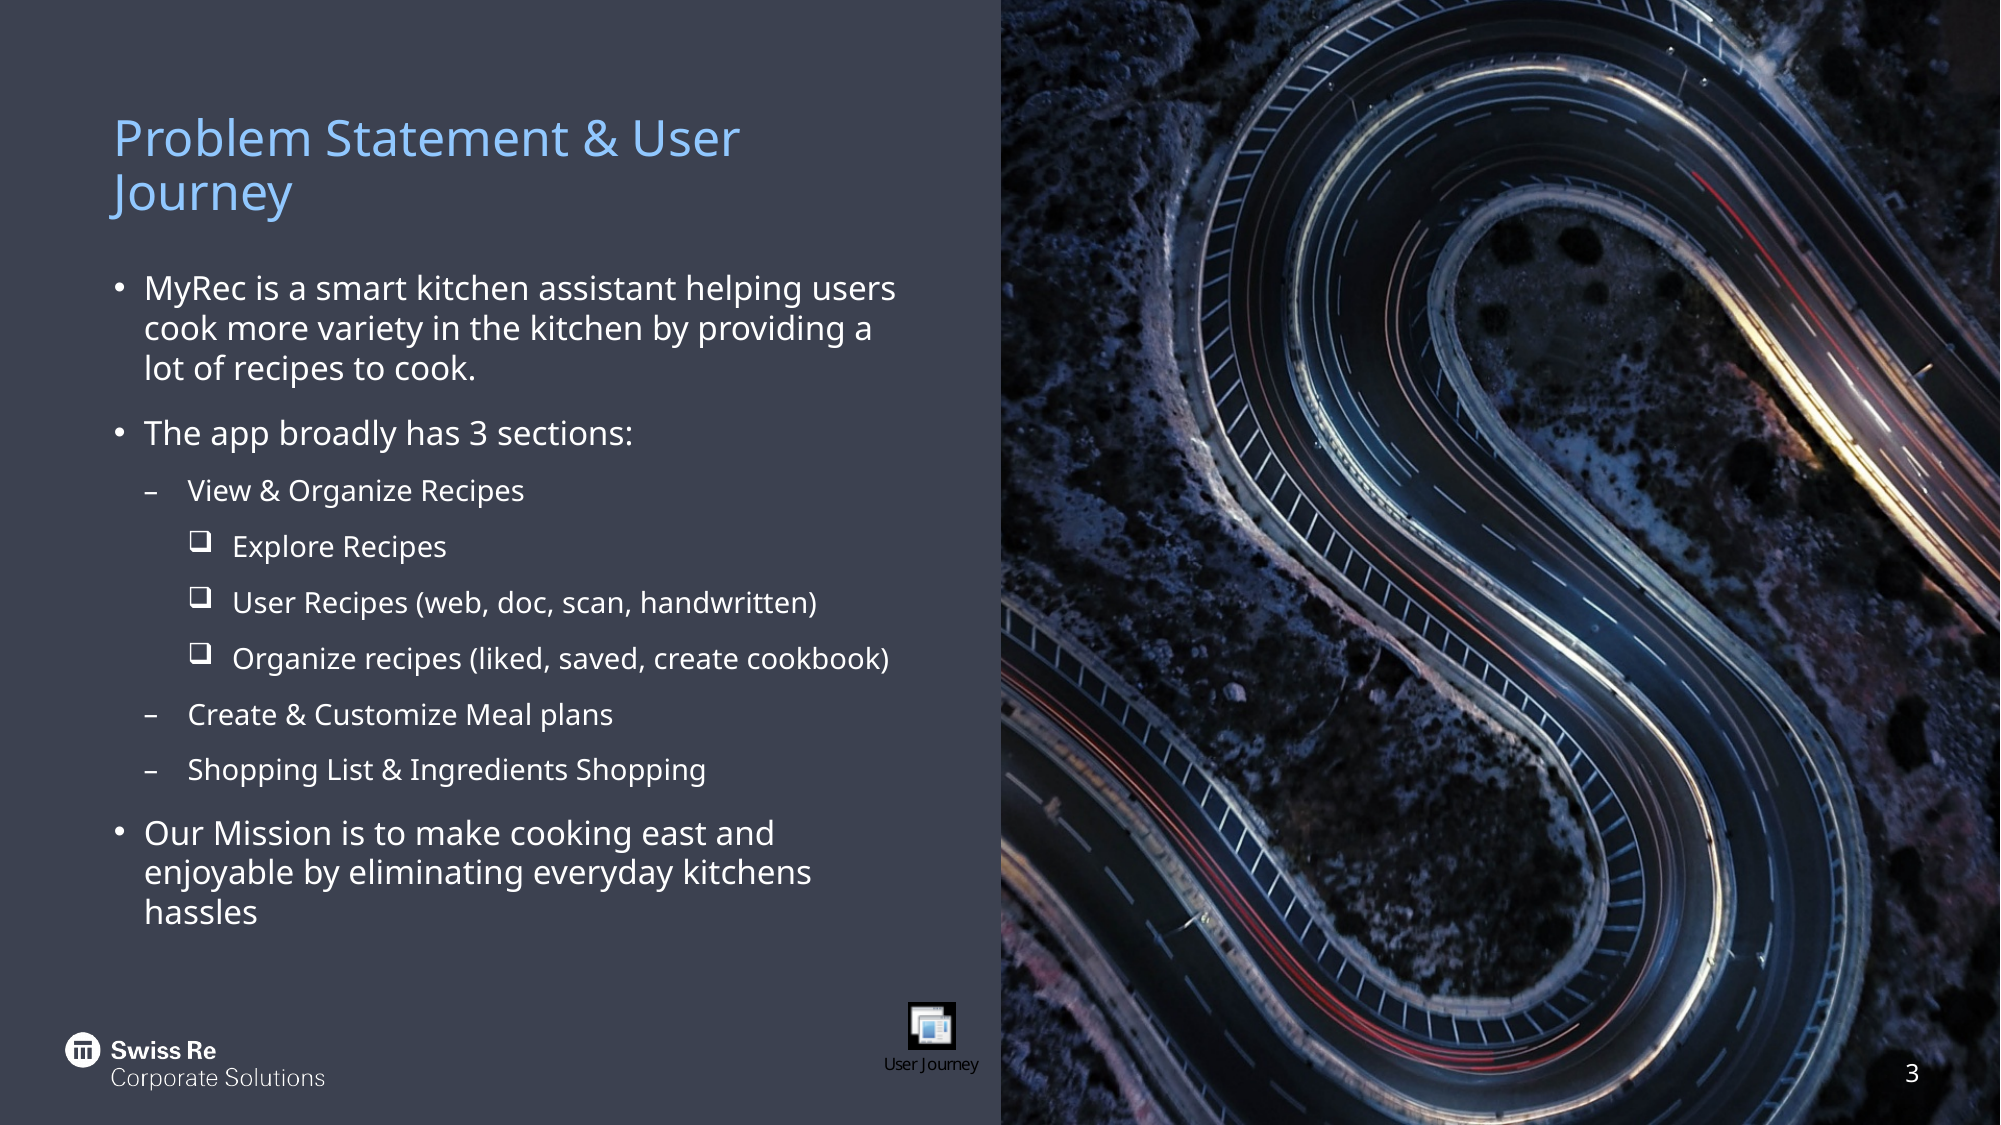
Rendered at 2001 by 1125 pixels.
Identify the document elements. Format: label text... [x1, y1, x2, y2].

picture [65, 1032, 325, 1091]
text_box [862, 1002, 1001, 1122]
title Problem Statement & User Journey [114, 113, 922, 228]
picture [1000, 0, 2000, 1125]
list MyRec is a smart kitchen assistant helping users cook more variety in the kitchen by providing a lot of recipes to cook. The app broadly has 3 sections: View & Organize Recipes Explore Recipes User Recipes (web, doc, scan, handwritten) Organize recipes (liked, saved, create cookbook) Create & Customize Meal plans Shopping List & Ingredients Shopping Our Mission is to make cooking east and enjoyable by eliminating everyday kitchens hassles [114, 267, 922, 988]
